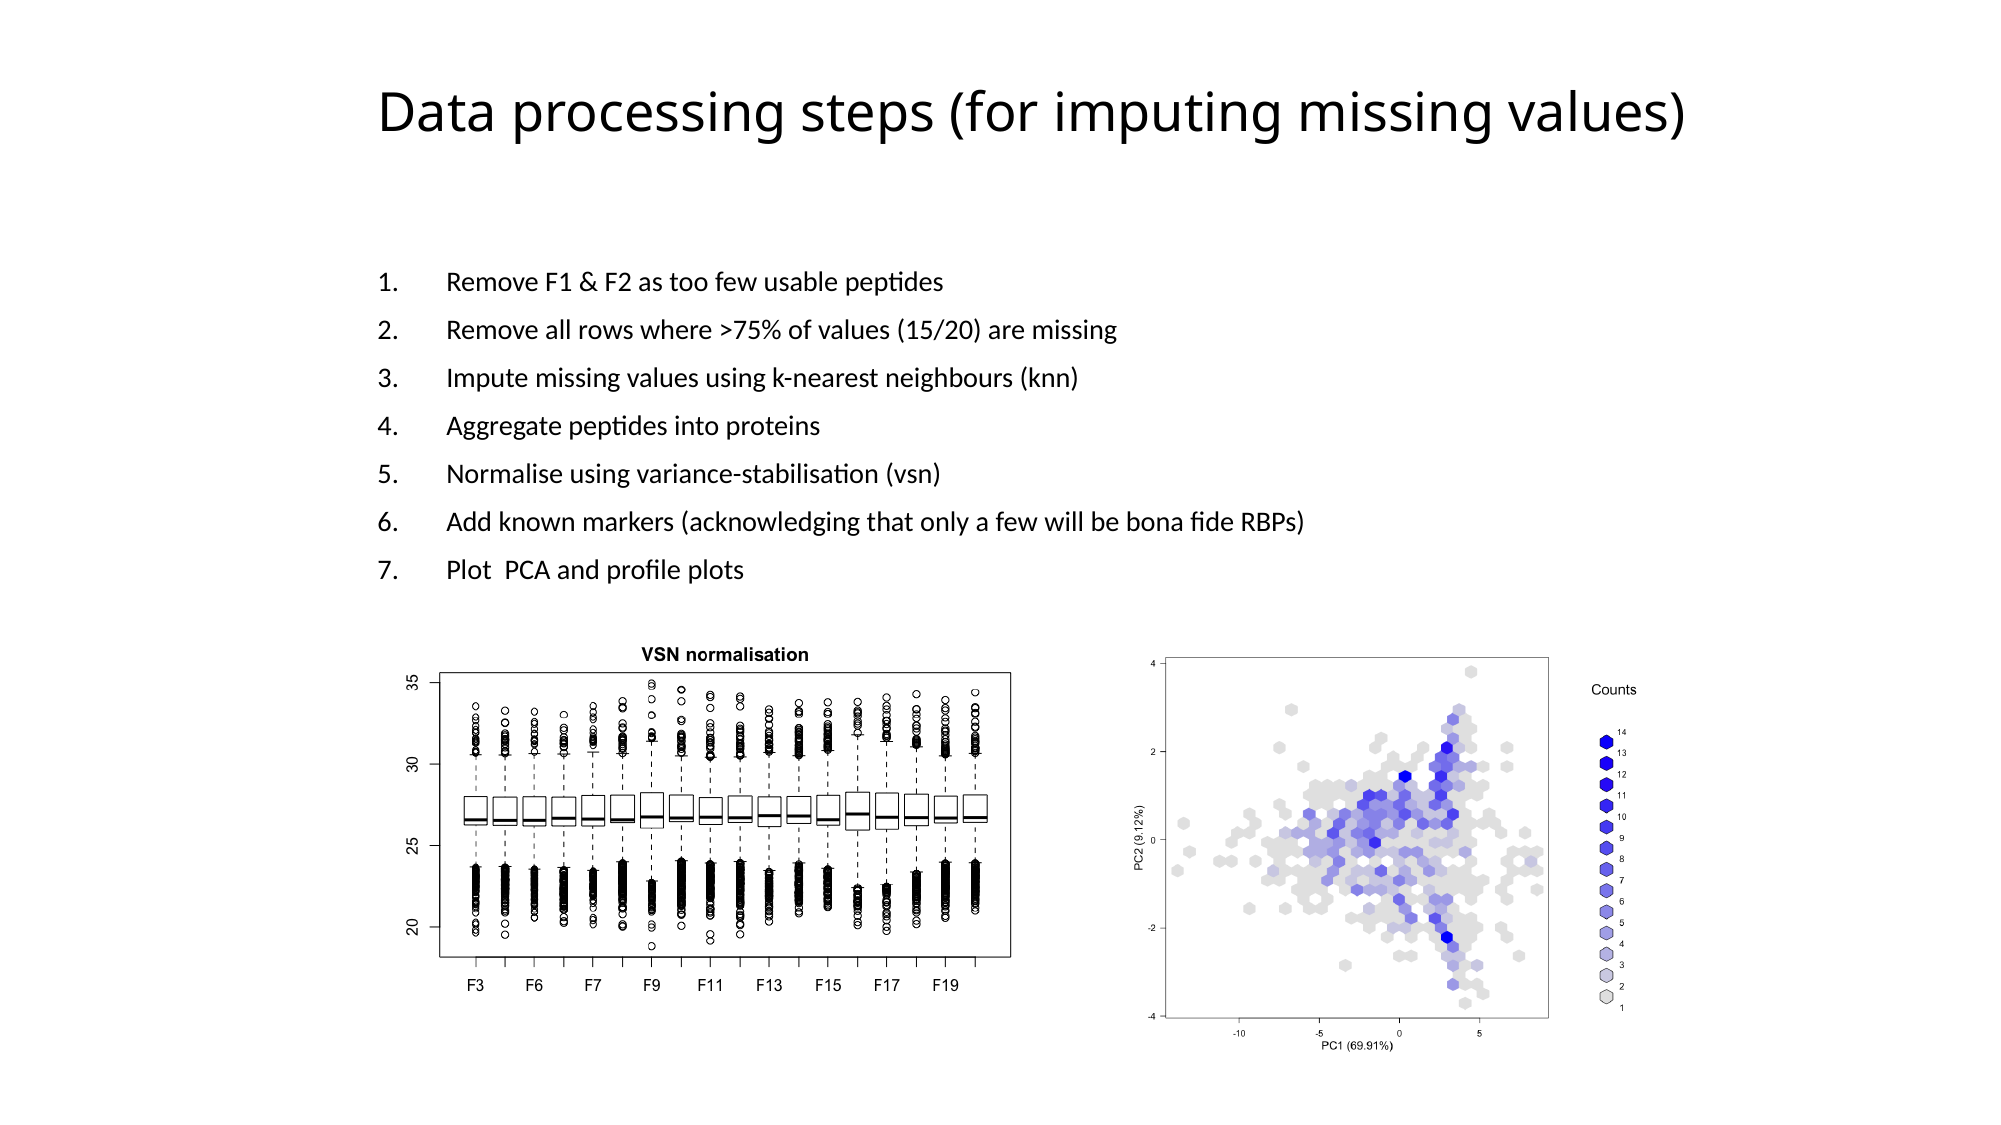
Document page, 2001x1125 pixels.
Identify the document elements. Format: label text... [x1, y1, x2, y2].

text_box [362, 615, 1637, 1070]
list Remove F1 & F2 as too few usable peptides Remove all rows where >75% of values (15/20) are missing Impute missing values using k-nearest neighbours (knn) Aggregate peptides into proteins Normalise using variance-stabilisation (vsn) Add known markers (acknowledging that only a few will be bona fide RBPs) Plot PCA and profile plots [362, 259, 1657, 597]
title Data processing steps (for imputing missing values) [362, 75, 1713, 153]
